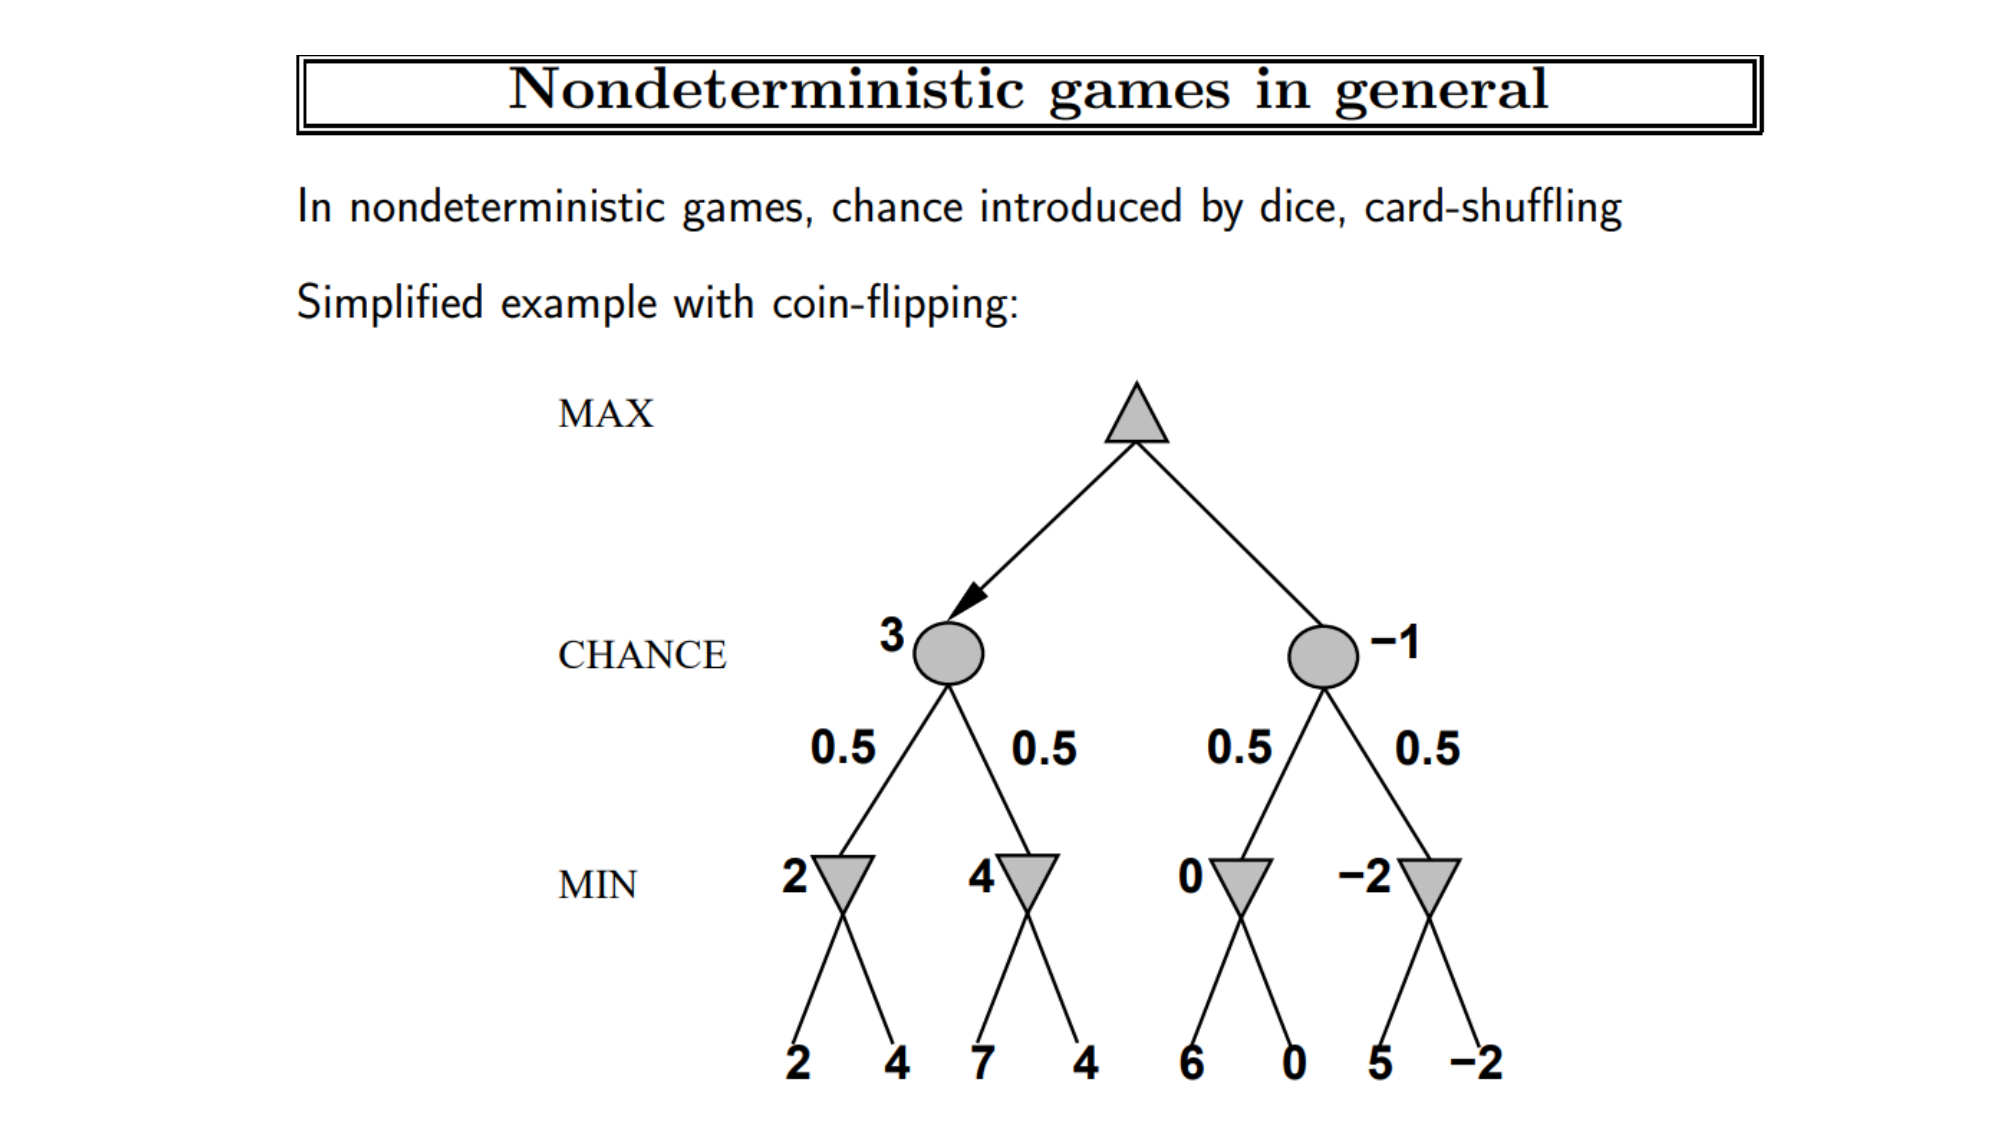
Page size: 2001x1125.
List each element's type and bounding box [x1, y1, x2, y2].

picture [275, 55, 1836, 1085]
